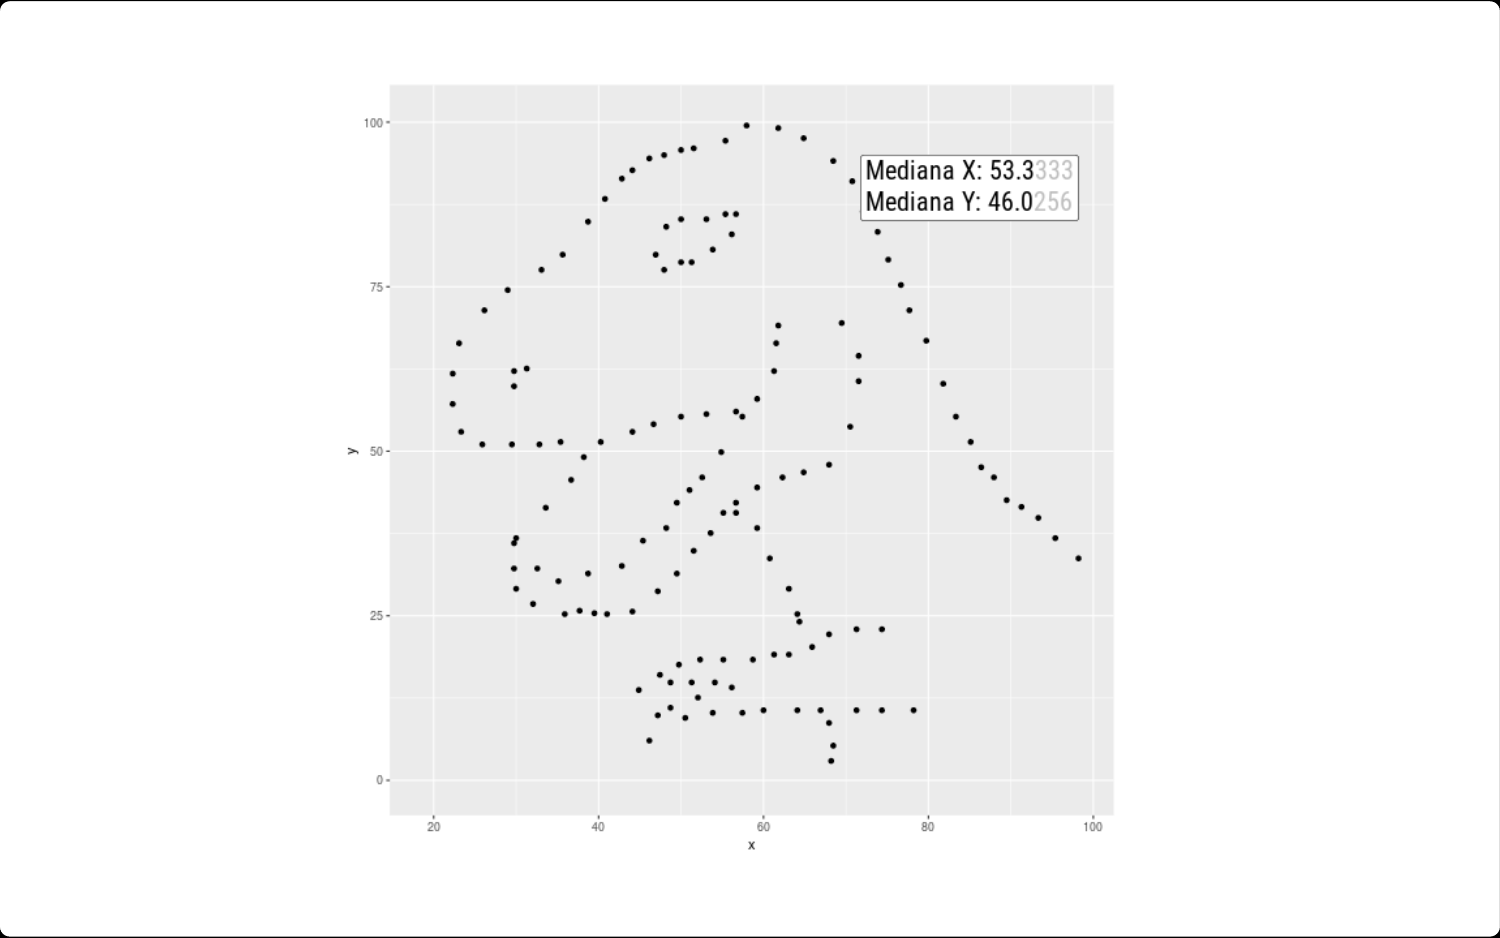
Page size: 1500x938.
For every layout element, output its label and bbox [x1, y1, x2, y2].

picture [70, 78, 1430, 860]
